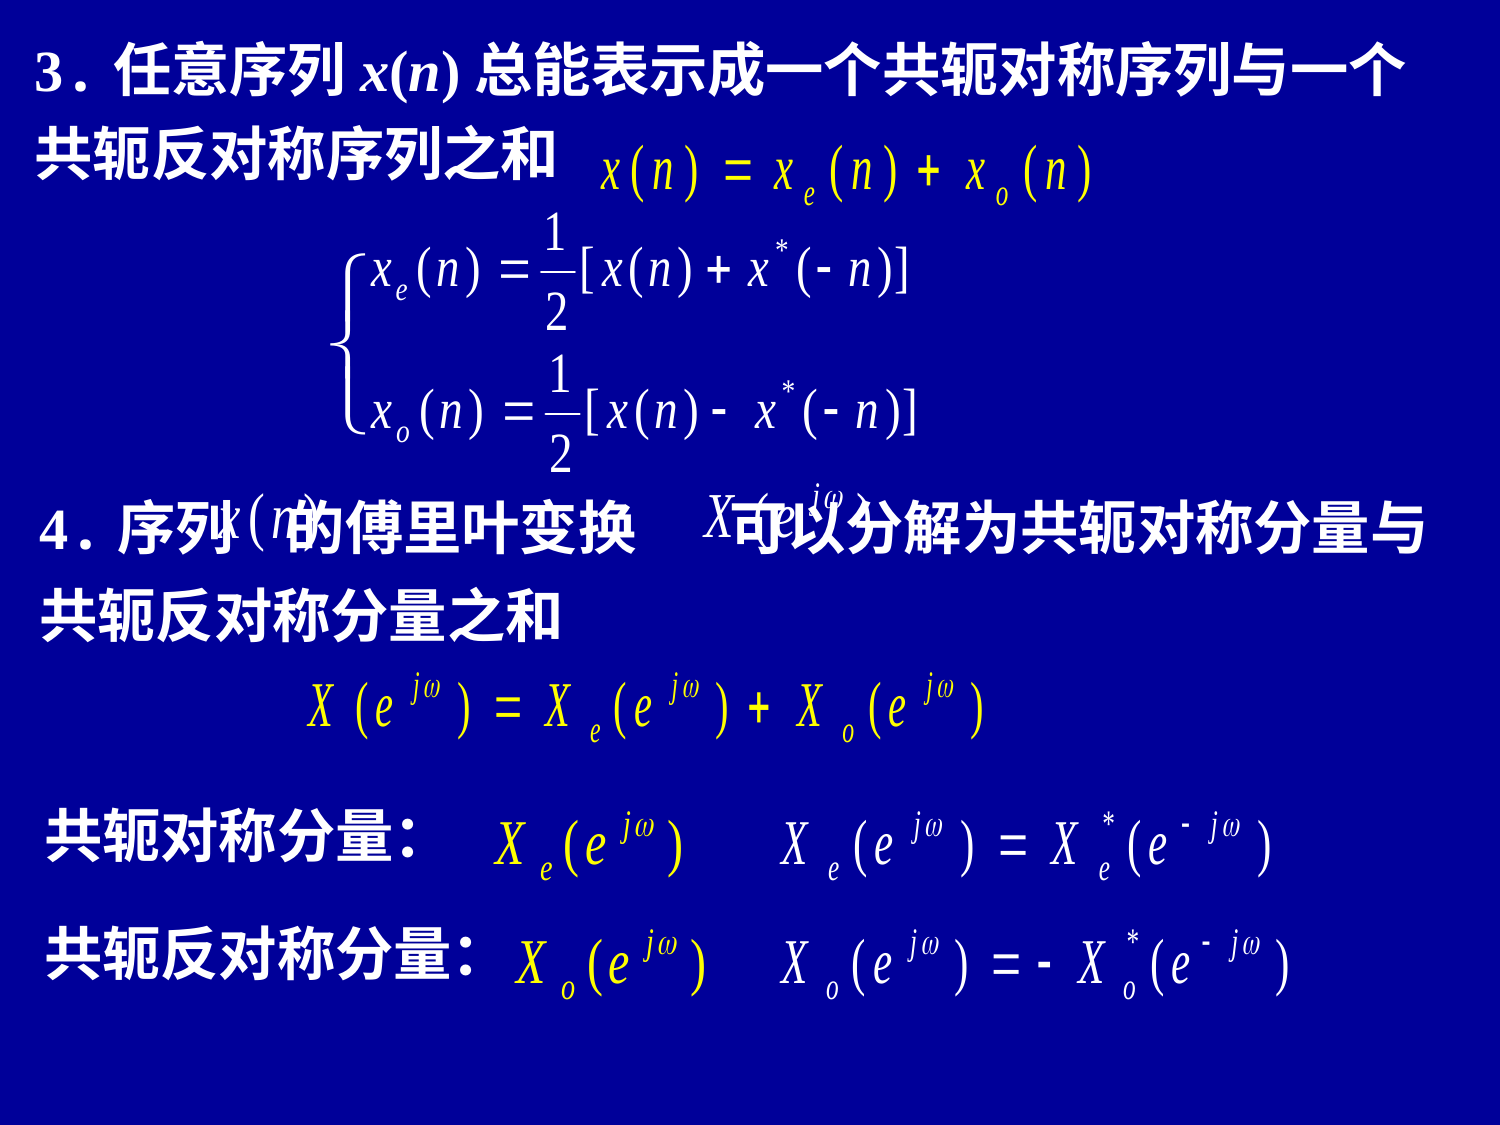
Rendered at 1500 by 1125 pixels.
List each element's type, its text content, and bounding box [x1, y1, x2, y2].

text_box 3.任意序列x(n)总能表示成一个共轭对称序列与一个共轭反对称序列之和 [20, 11, 1426, 195]
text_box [589, 125, 1107, 218]
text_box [767, 913, 1306, 1012]
text_box 共轭对称分量： [29, 791, 620, 877]
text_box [29, 910, 717, 1012]
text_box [312, 243, 396, 442]
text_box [480, 795, 696, 893]
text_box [295, 656, 999, 755]
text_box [360, 196, 919, 337]
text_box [767, 795, 1285, 893]
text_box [24, 466, 1454, 647]
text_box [360, 337, 926, 466]
